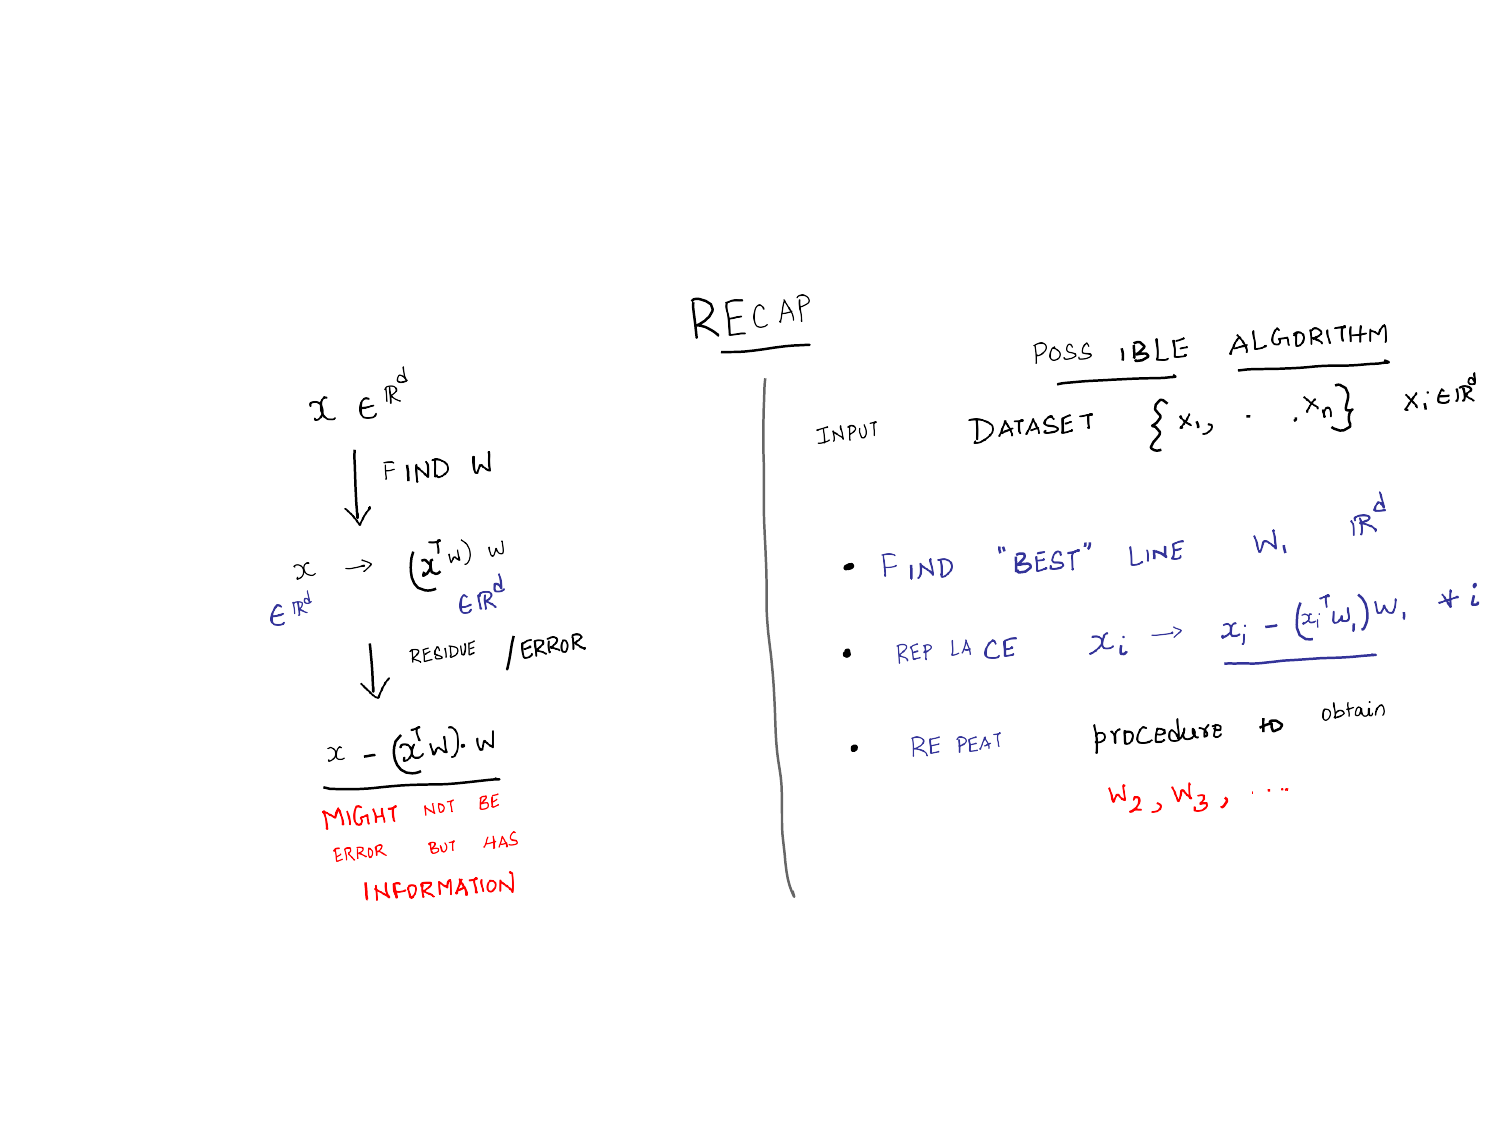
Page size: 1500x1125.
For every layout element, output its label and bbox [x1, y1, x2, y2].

picture [327, 746, 345, 762]
text_box [1471, 583, 1479, 606]
text_box [1179, 413, 1214, 435]
text_box [999, 546, 1005, 554]
text_box [409, 640, 475, 664]
text_box [360, 643, 390, 699]
text_box [1237, 363, 1382, 371]
text_box [763, 378, 795, 897]
text_box [1259, 717, 1283, 733]
picture [424, 799, 454, 816]
text_box [967, 414, 1073, 444]
picture [488, 539, 504, 558]
text_box [1033, 342, 1092, 364]
text_box [393, 726, 465, 774]
picture [332, 844, 387, 863]
picture [448, 539, 471, 565]
picture [476, 730, 495, 751]
text_box [1089, 632, 1127, 655]
text_box [721, 344, 810, 353]
picture [1171, 782, 1208, 812]
text_box [1150, 399, 1168, 451]
text_box [1092, 718, 1222, 755]
picture [1220, 621, 1246, 645]
text_box [1133, 337, 1188, 362]
text_box [911, 735, 940, 757]
text_box [691, 298, 746, 339]
picture [358, 397, 377, 420]
picture [881, 552, 897, 578]
text_box [956, 732, 1001, 753]
picture [950, 639, 972, 656]
picture [292, 561, 316, 581]
text_box [984, 636, 1017, 659]
text_box [1404, 391, 1430, 411]
text_box [844, 564, 854, 570]
text_box [1321, 701, 1385, 721]
text_box [1058, 375, 1176, 386]
picture [895, 643, 932, 664]
picture [292, 590, 313, 616]
picture [428, 839, 455, 855]
text_box [844, 649, 850, 657]
text_box [816, 421, 877, 444]
picture [270, 604, 285, 626]
text_box [1107, 784, 1142, 814]
text_box [458, 573, 505, 615]
picture [1079, 412, 1093, 430]
picture [1151, 626, 1183, 639]
text_box [406, 458, 449, 483]
text_box [1296, 594, 1405, 640]
text_box [410, 539, 441, 591]
text_box [1253, 529, 1286, 554]
text_box [365, 870, 514, 901]
text_box [1229, 323, 1387, 355]
picture [1438, 589, 1459, 608]
text_box [1128, 540, 1184, 566]
text_box [1224, 654, 1376, 664]
picture [779, 294, 810, 323]
picture [383, 461, 396, 480]
text_box [1015, 542, 1091, 573]
text_box [323, 778, 500, 790]
text_box [1436, 372, 1476, 404]
text_box [1293, 384, 1353, 431]
text_box [322, 804, 397, 831]
picture [308, 396, 336, 421]
text_box [478, 793, 499, 810]
text_box [910, 557, 953, 580]
text_box [344, 449, 371, 527]
picture [1151, 801, 1162, 813]
picture [472, 451, 492, 474]
picture [482, 830, 518, 850]
text_box [1350, 491, 1387, 536]
text_box [506, 632, 586, 670]
picture [753, 304, 768, 328]
text_box [1221, 797, 1227, 808]
picture [345, 559, 372, 573]
picture [384, 366, 408, 404]
